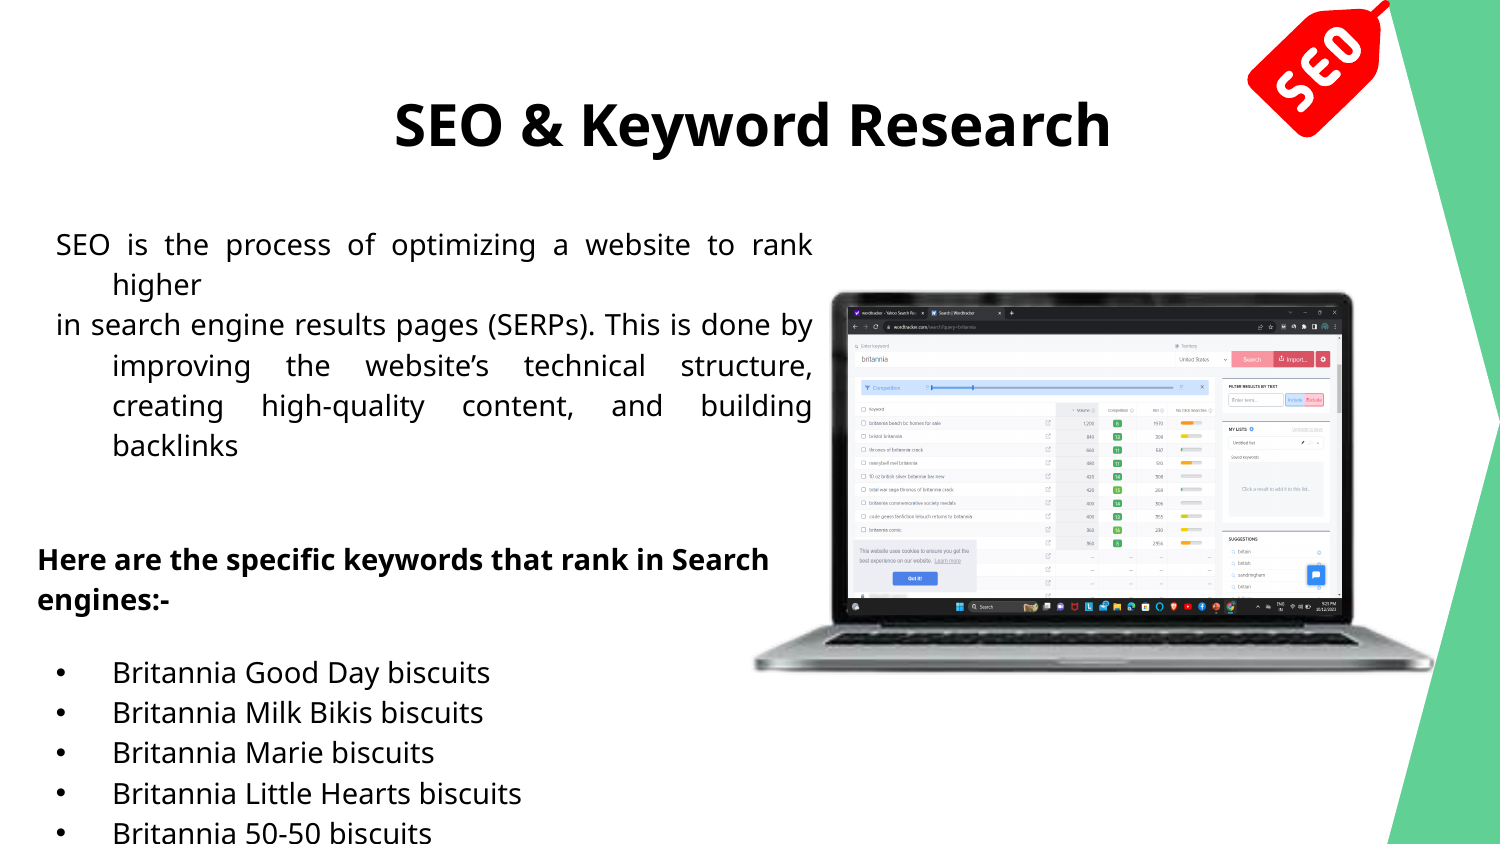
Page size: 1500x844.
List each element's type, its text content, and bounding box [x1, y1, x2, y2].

picture [720, 254, 1465, 729]
title SEO & Keyword Research [116, 73, 1391, 168]
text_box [1245, 0, 1391, 138]
subtitle SEO is the process of optimizing a website to rank higher in search engine results pages (SERPs). This is done by improving the website’s technical structure, creating high-quality content, and building backlinks Here are the specific keywords that rank in Search engines:- Britannia Good Day biscuits Britannia Milk Bikis biscuits Britannia Marie biscuits Britannia Little Hearts biscuits Britannia 50-50 biscuits Britannia NutriChoice biscuits [22, 131, 829, 754]
